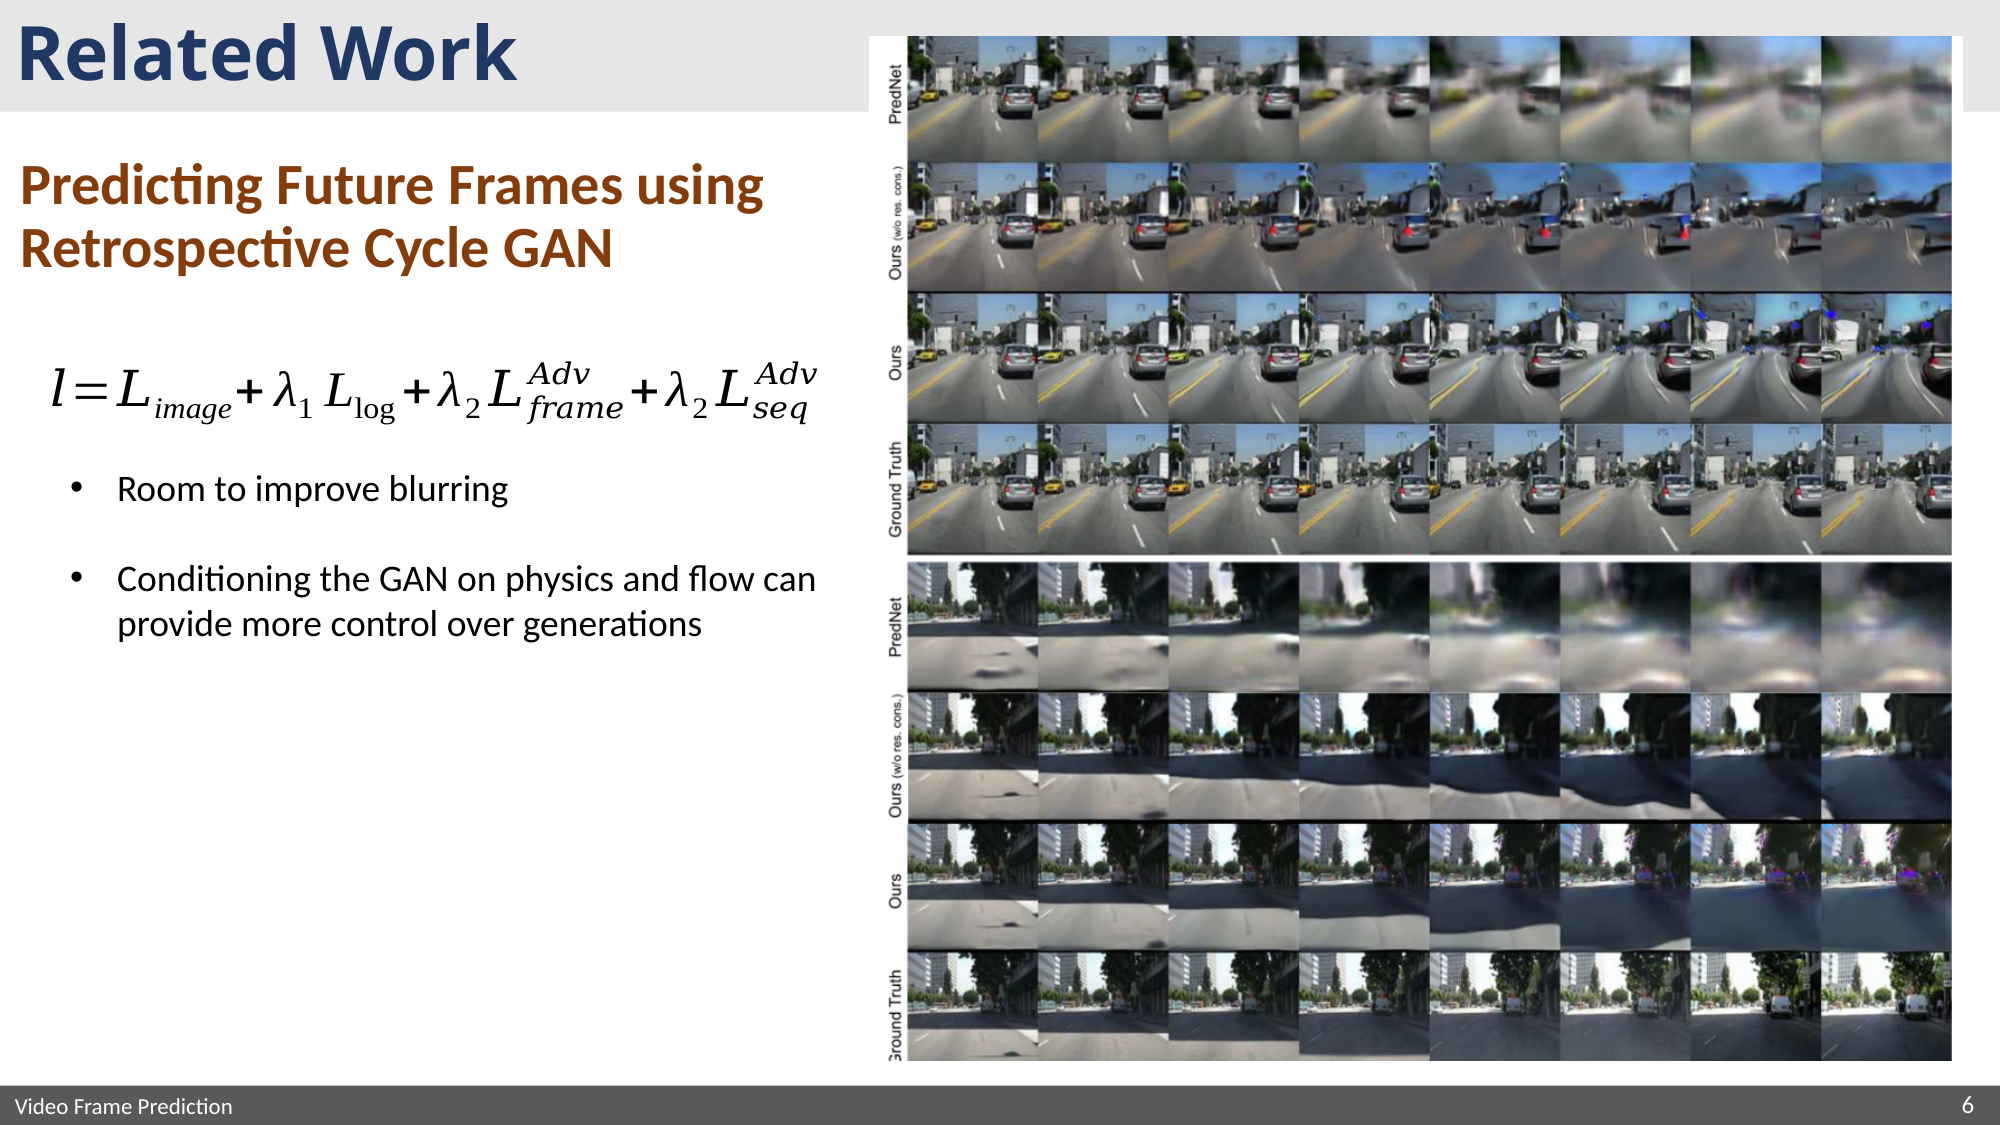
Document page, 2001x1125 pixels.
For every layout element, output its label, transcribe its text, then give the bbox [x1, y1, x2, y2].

title Related Work [0, 0, 2000, 112]
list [869, 36, 1964, 1062]
list Predicting Future Frames using Retrospective Cycle GAN [5, 111, 833, 288]
text_box Room to improve blurring Conditioning the GAN on physics and flow can provide more control over generations [55, 456, 852, 697]
slide_number 6 [1539, 1084, 1990, 1124]
